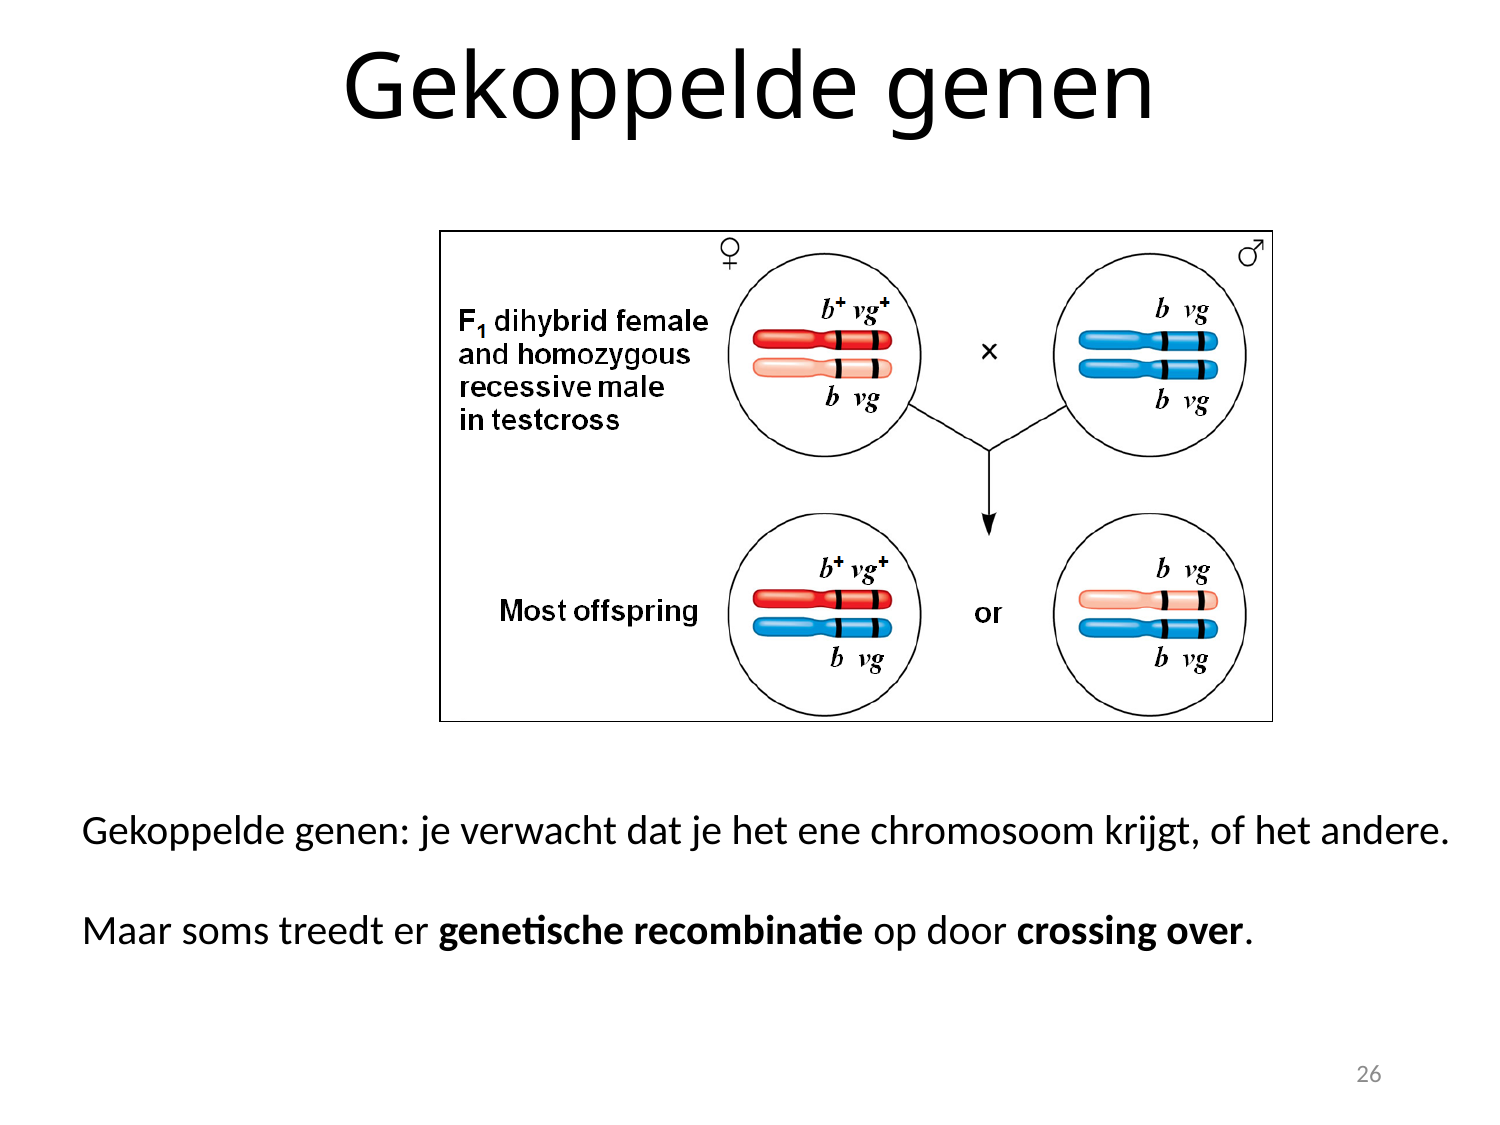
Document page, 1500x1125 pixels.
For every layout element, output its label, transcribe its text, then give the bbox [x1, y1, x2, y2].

title Gekoppelde genen [243, 0, 1257, 183]
slide_number 26 [1059, 1042, 1397, 1103]
picture [440, 231, 1272, 721]
text_box Gekoppelde genen: je verwacht dat je het ene chromosoom krijgt, of het andere. Maar soms treedt er genetische recombinatie op door crossing over. [70, 797, 1473, 959]
